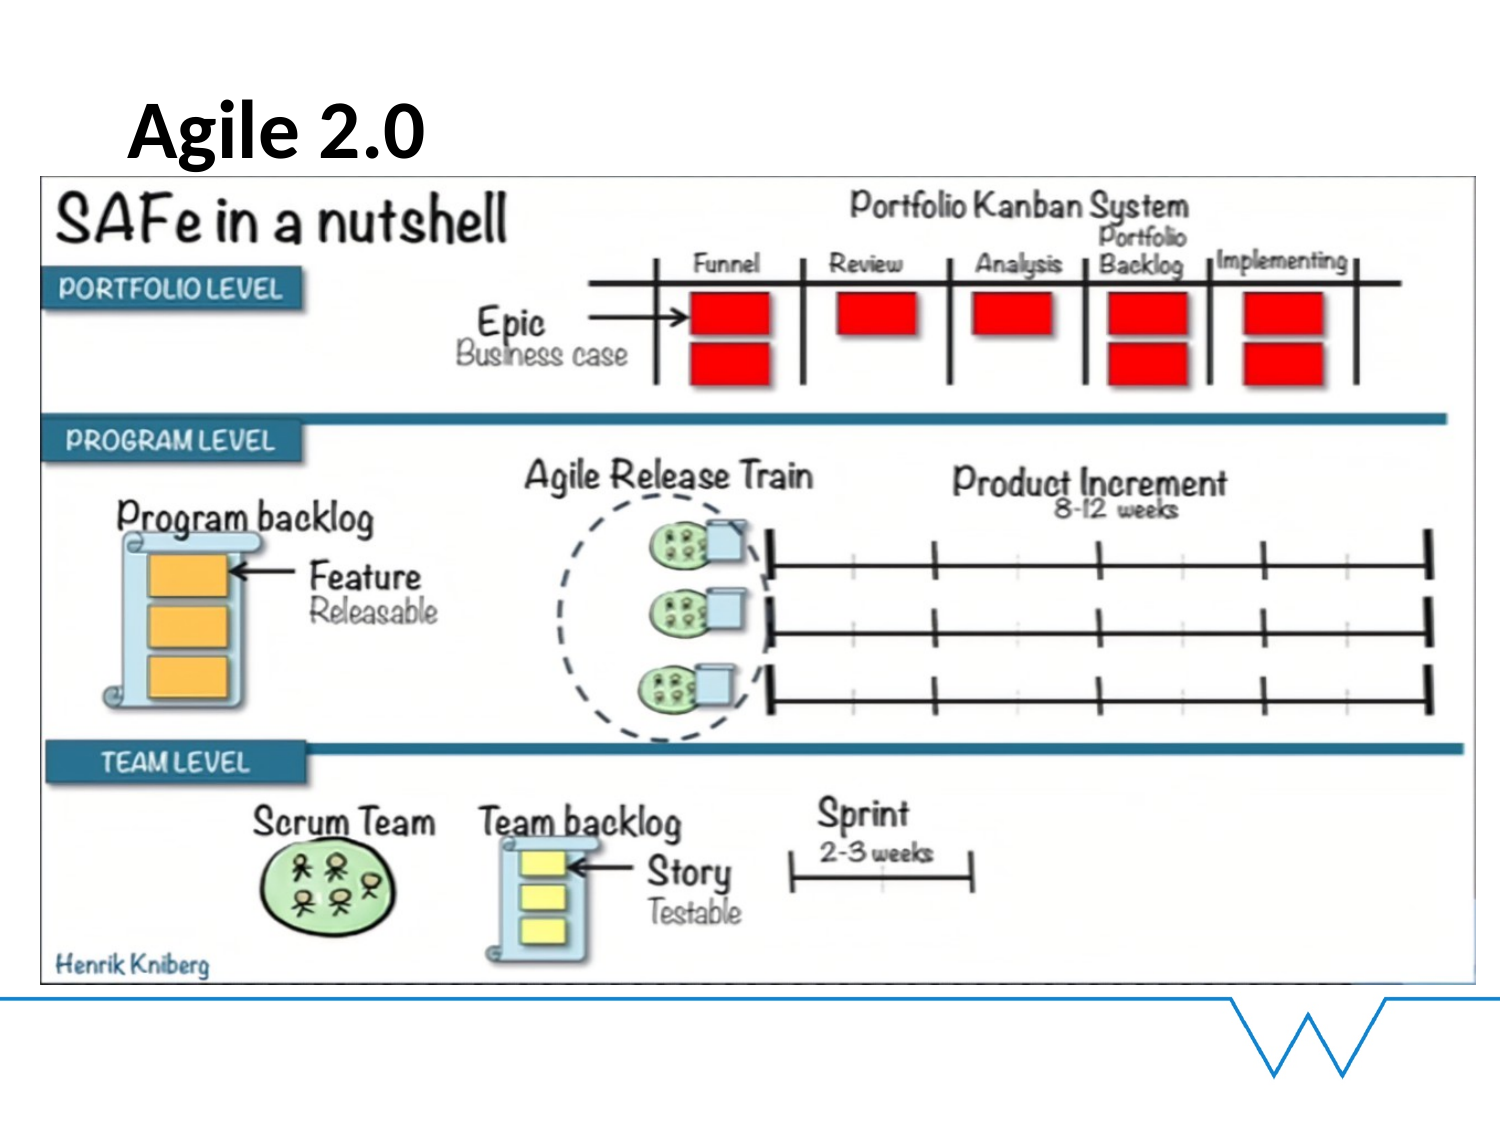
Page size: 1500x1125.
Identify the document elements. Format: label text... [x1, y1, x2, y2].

title Agile 2.0 [112, 37, 1388, 174]
picture [0, 0, 1500, 1125]
